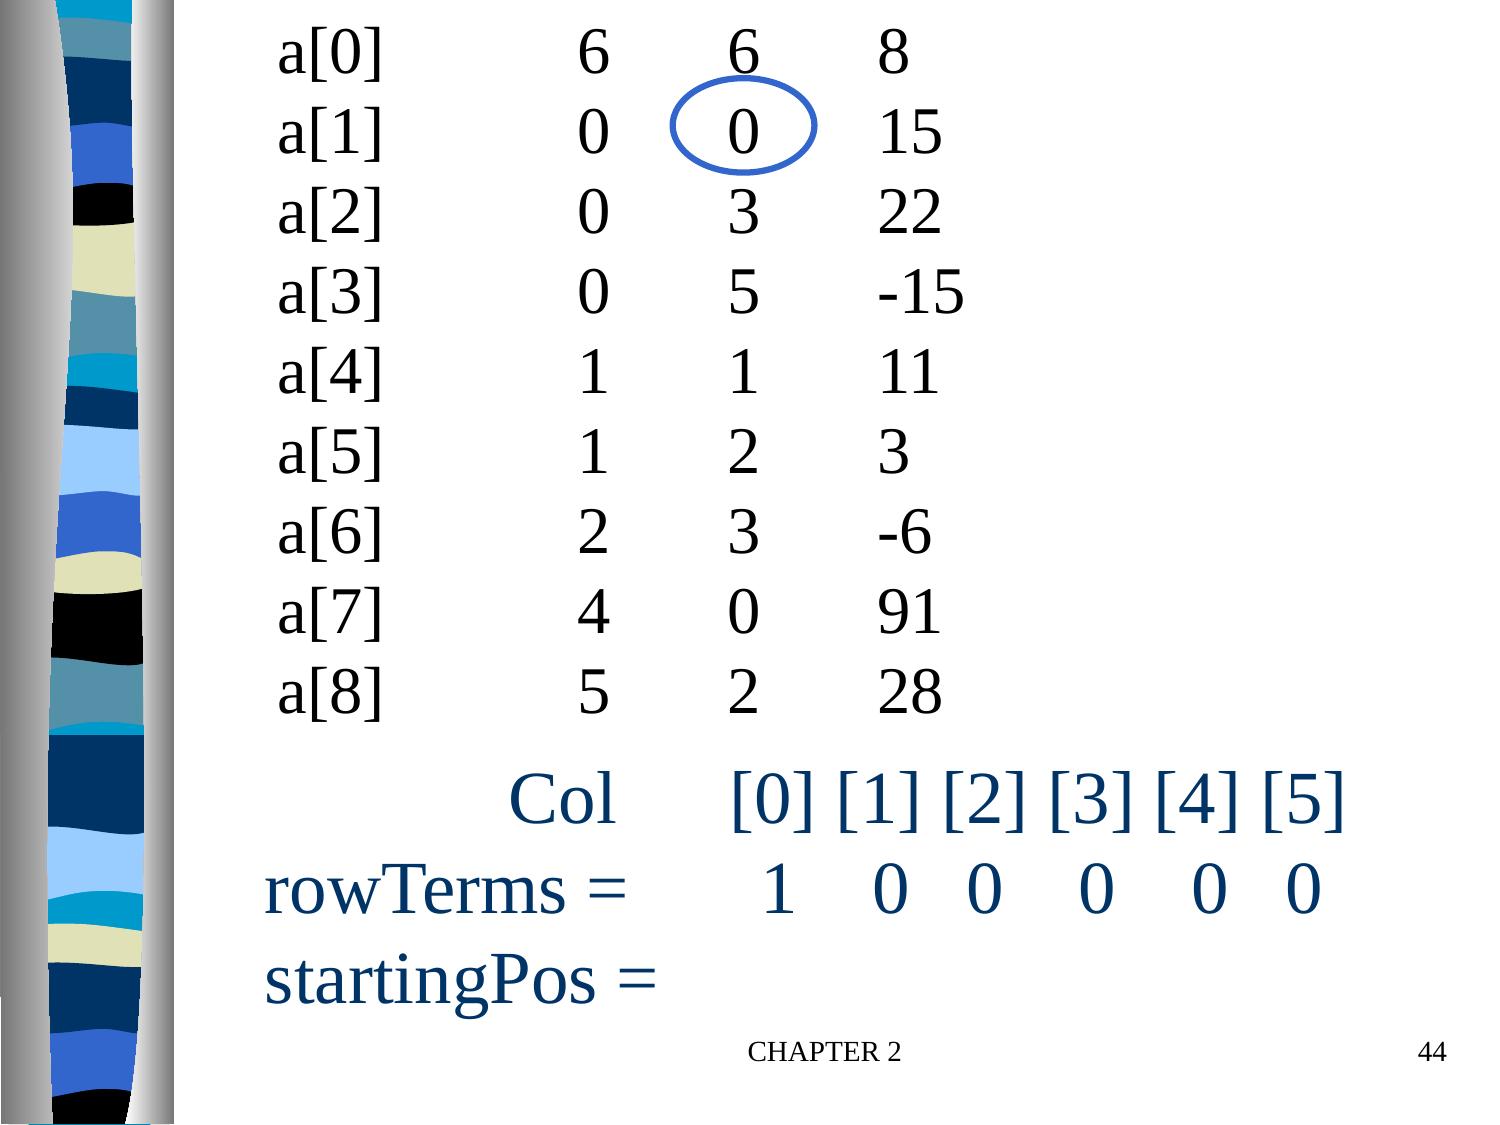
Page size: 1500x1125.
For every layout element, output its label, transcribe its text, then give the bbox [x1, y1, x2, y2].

text_box [672, 78, 815, 173]
footer CHAPTER 2 [587, 1028, 1063, 1100]
title Col [0] [1] [2] [3] [4] [5] rowTerms = 1 0 0 0 0 0 startingPos = [249, 739, 1388, 1028]
slide_number 44 [1149, 1025, 1463, 1100]
text_box a[0] 6 6 8 a[1] 0 0 15 a[2] 0 3 22 a[3] 0 5 -15 a[4] 1 1 11 a[5] 1 2 3 a[6] 2 3 -6 a[7] 4 0 91 a[8] 5 2 28 [262, 0, 1075, 735]
